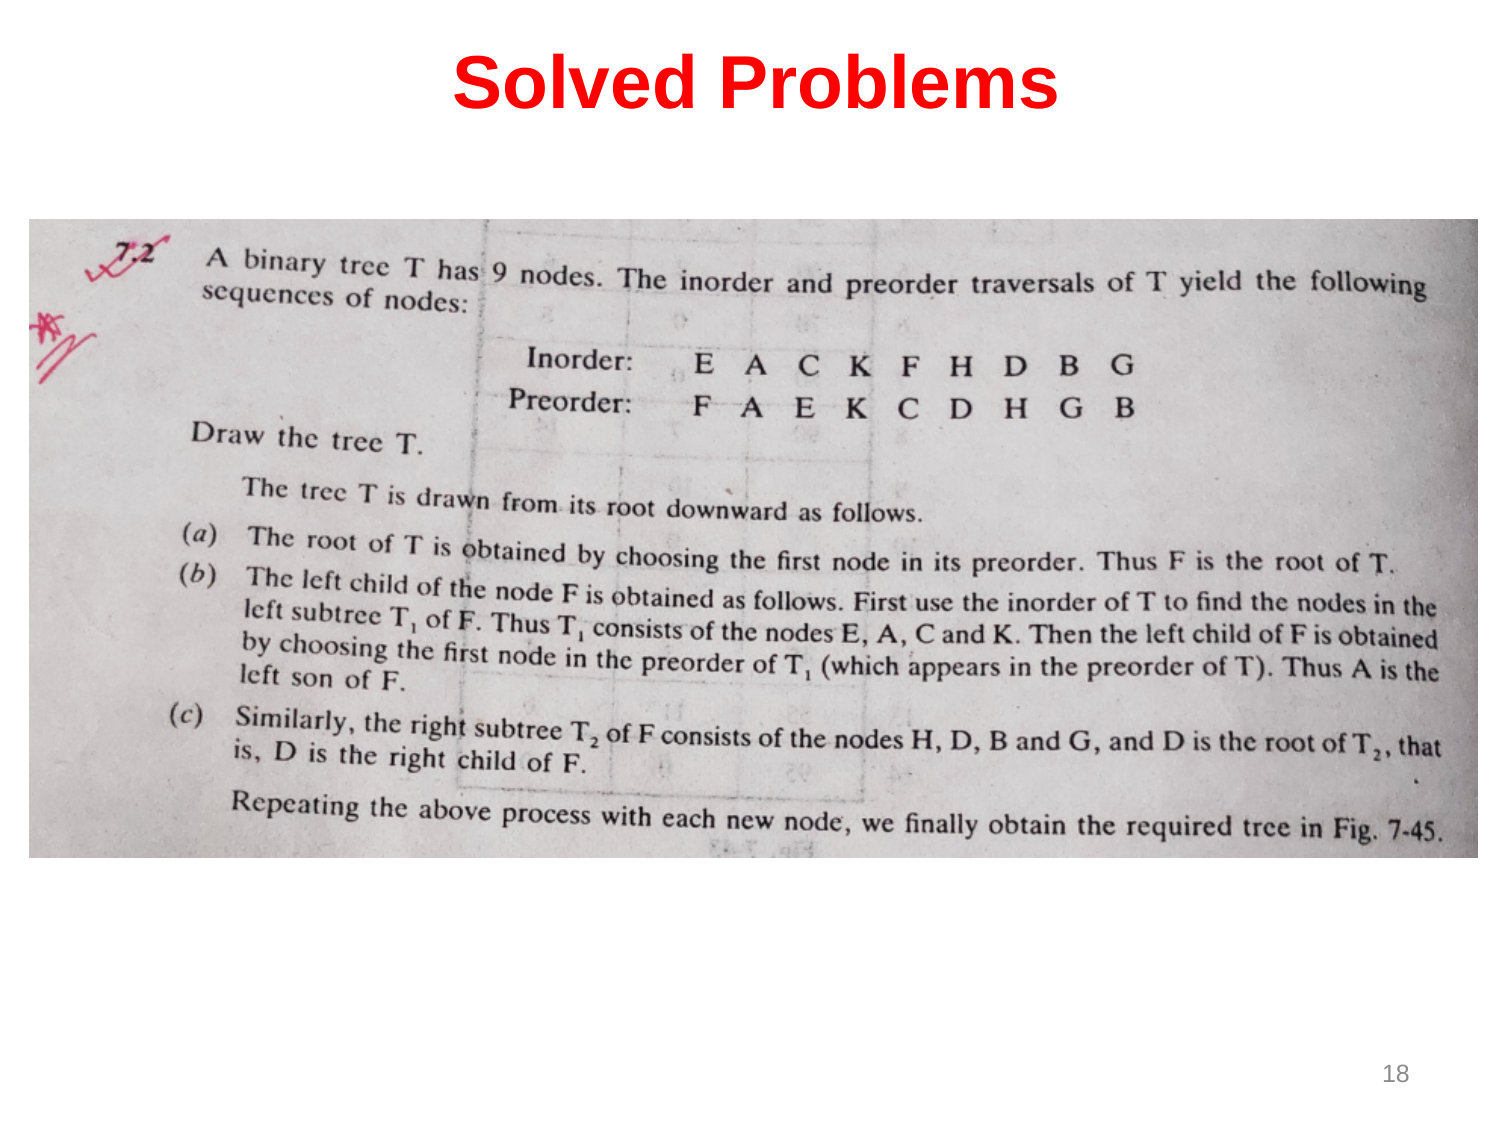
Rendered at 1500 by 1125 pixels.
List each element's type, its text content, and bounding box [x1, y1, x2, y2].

slide_number 18 [1074, 1042, 1425, 1103]
title Solved Problems [64, 19, 1449, 138]
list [29, 219, 1478, 858]
